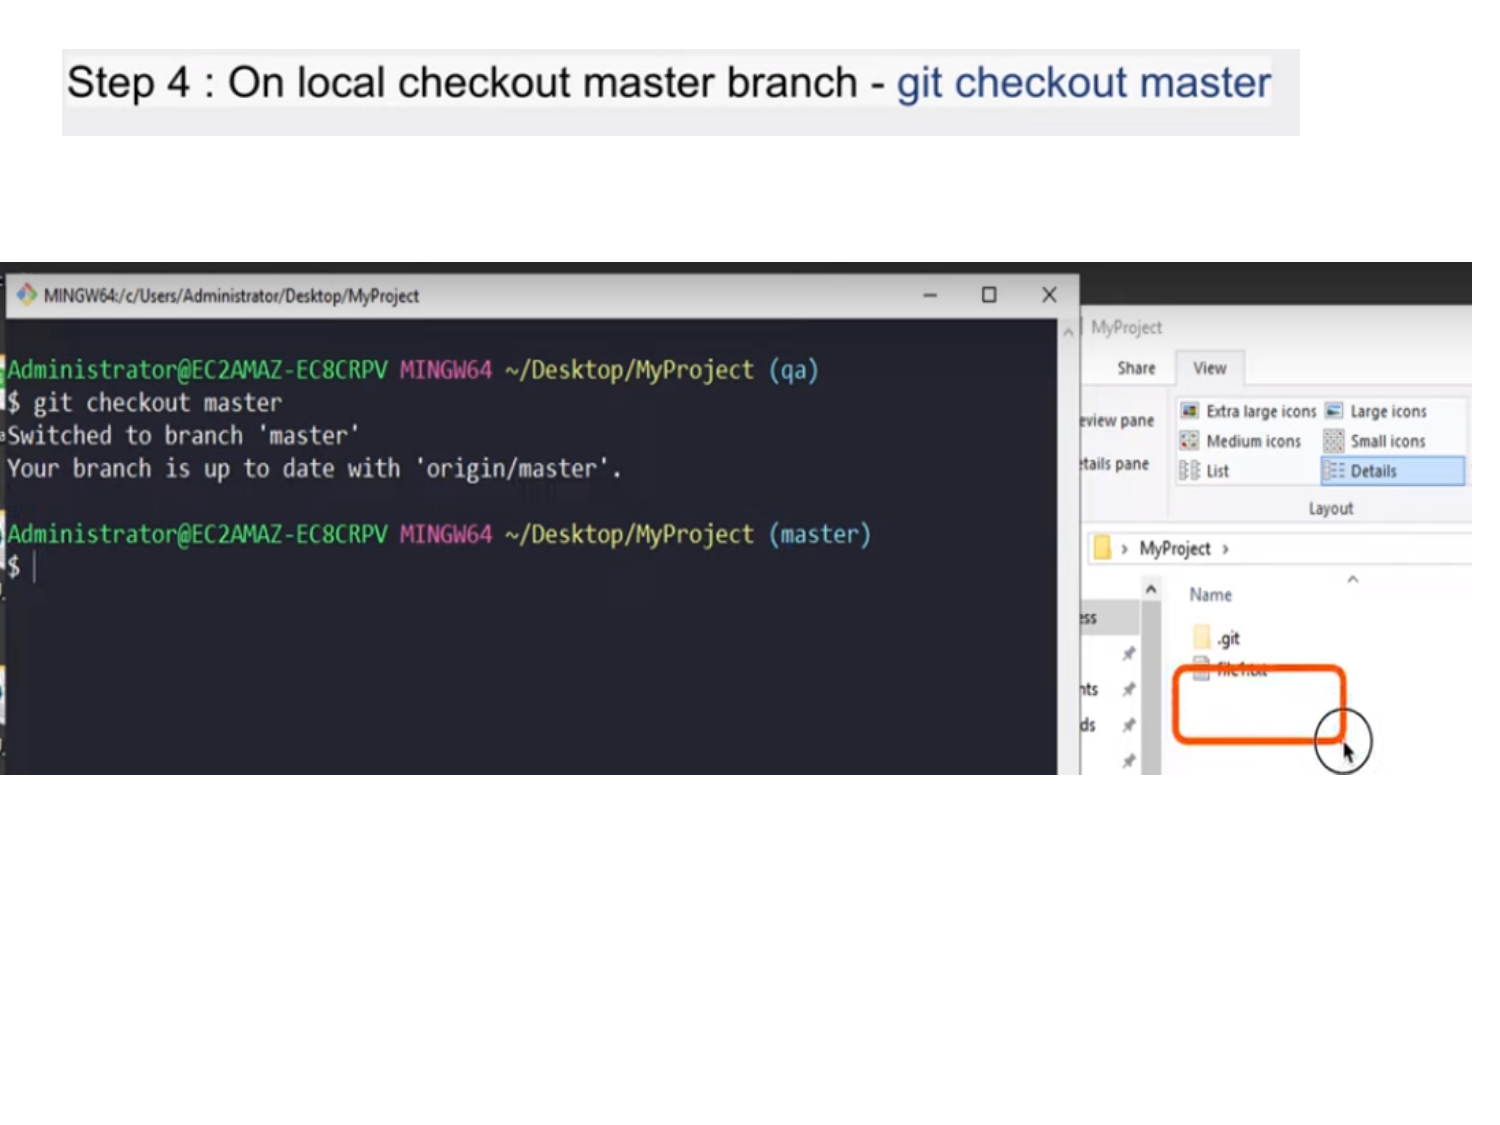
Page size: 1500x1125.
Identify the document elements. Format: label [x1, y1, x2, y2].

picture [62, 49, 1301, 137]
picture [0, 262, 1473, 776]
